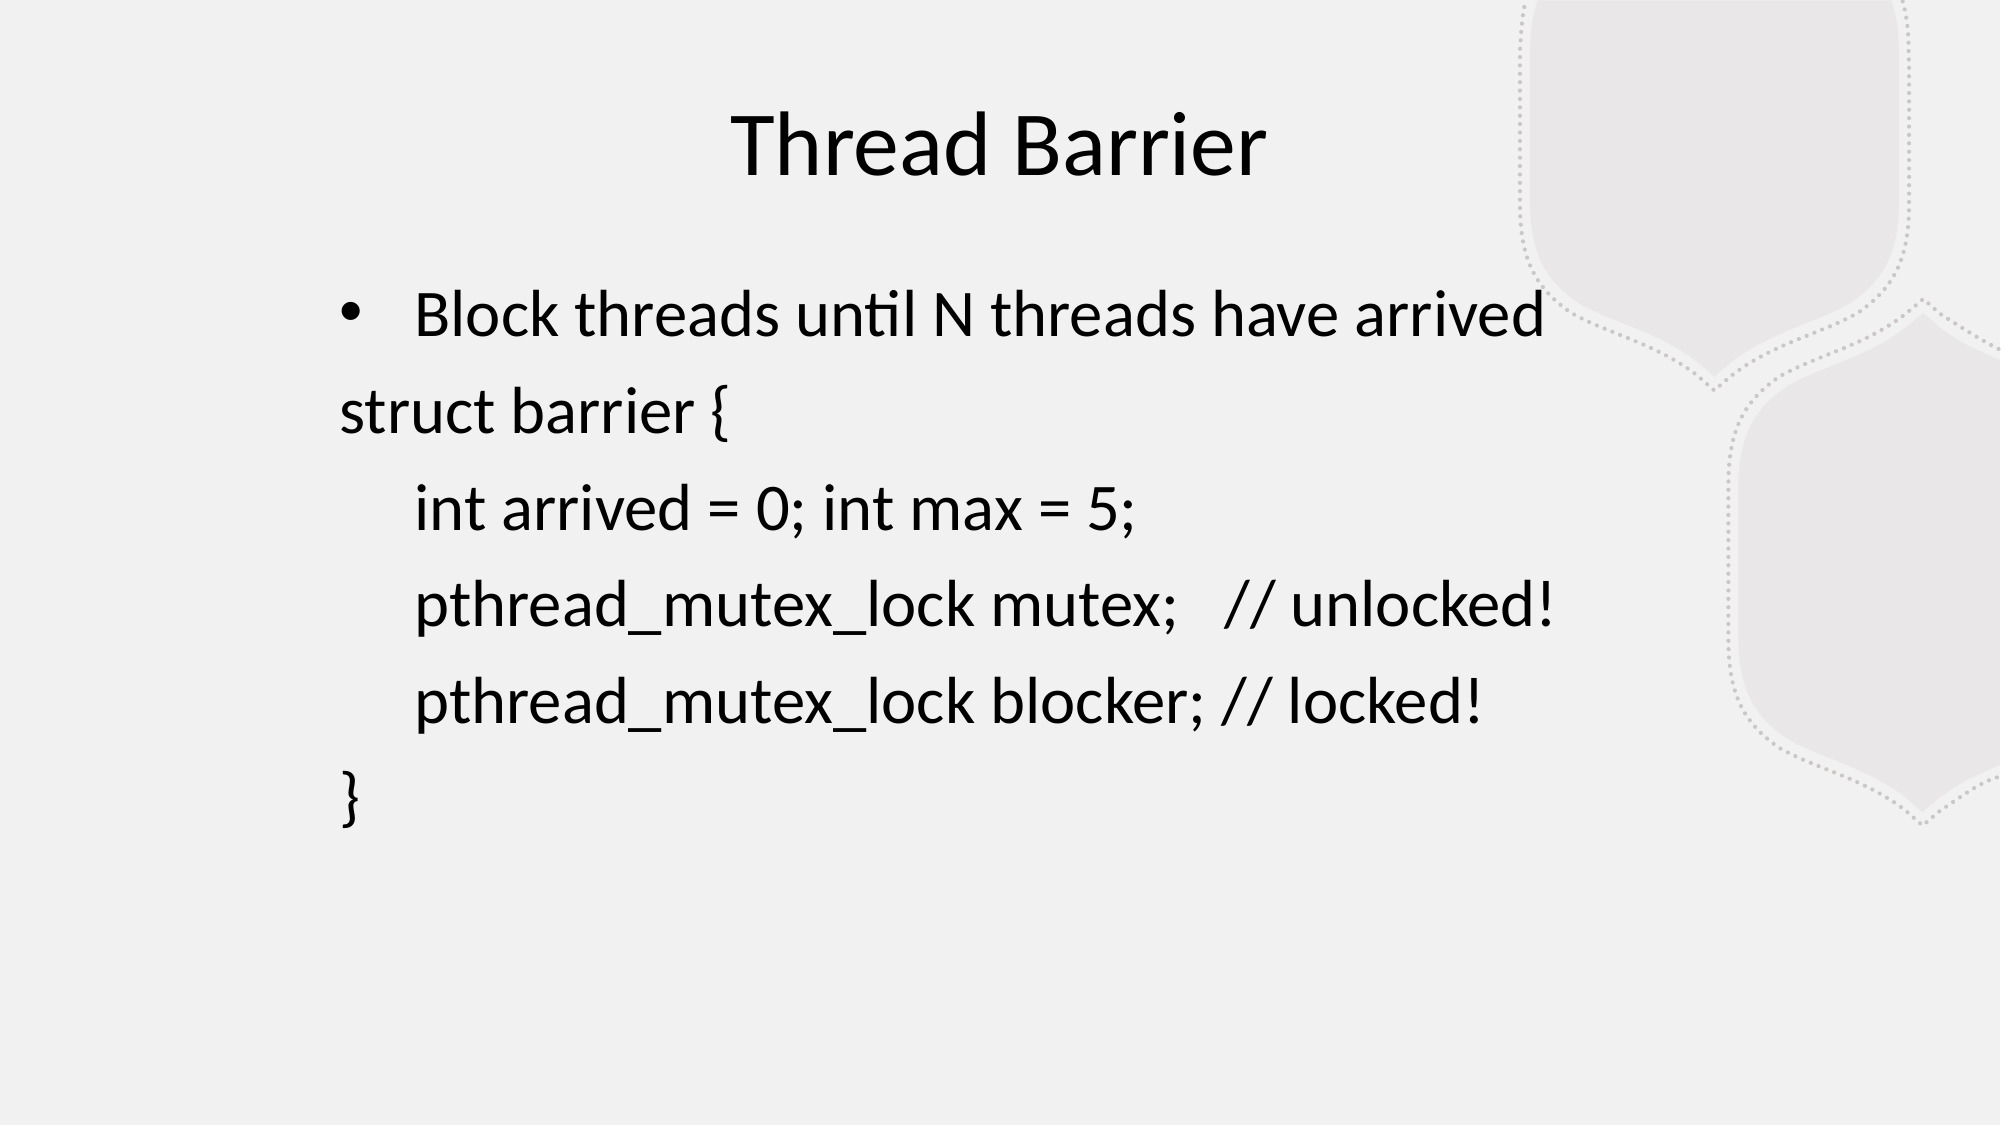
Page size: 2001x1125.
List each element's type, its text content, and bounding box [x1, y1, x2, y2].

text_box Block threads until N threads have arrived struct barrier { int arrived = 0; int max = 5; pthread_mutex_lock mutex; // unlocked! pthread_mutex_lock blocker; // locked! } [324, 262, 1675, 1081]
text_box Thread Barrier [324, 21, 1675, 257]
